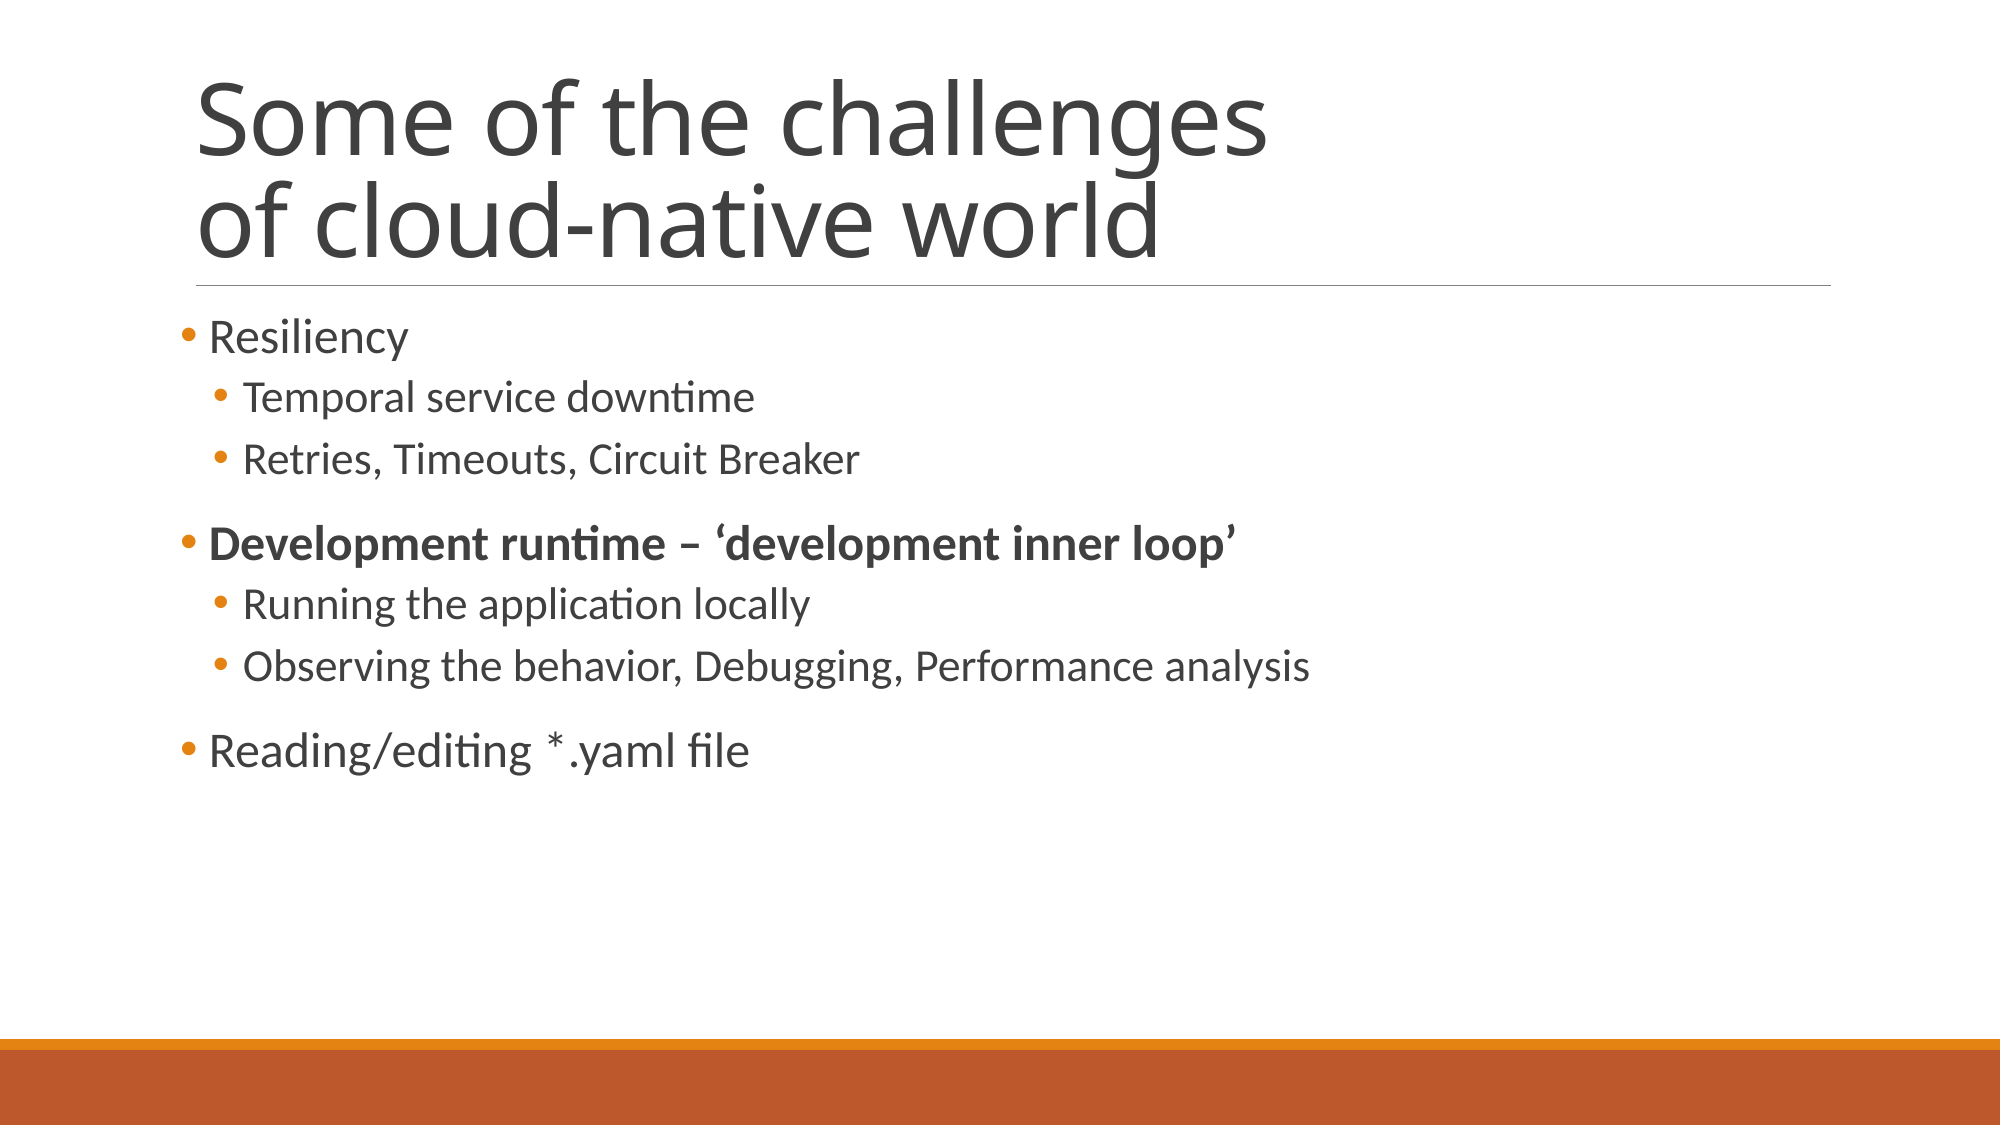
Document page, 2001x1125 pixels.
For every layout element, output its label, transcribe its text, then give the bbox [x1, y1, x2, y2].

title Some of the challenges of cloud-native world [180, 47, 1830, 285]
list Resiliency Temporal service downtime Retries, Timeouts, Circuit Breaker Development runtime – ‘development inner loop’ Running the application locally Observing the behavior, Debugging, Performance analysis Reading/editing *.yaml file [180, 302, 1830, 963]
